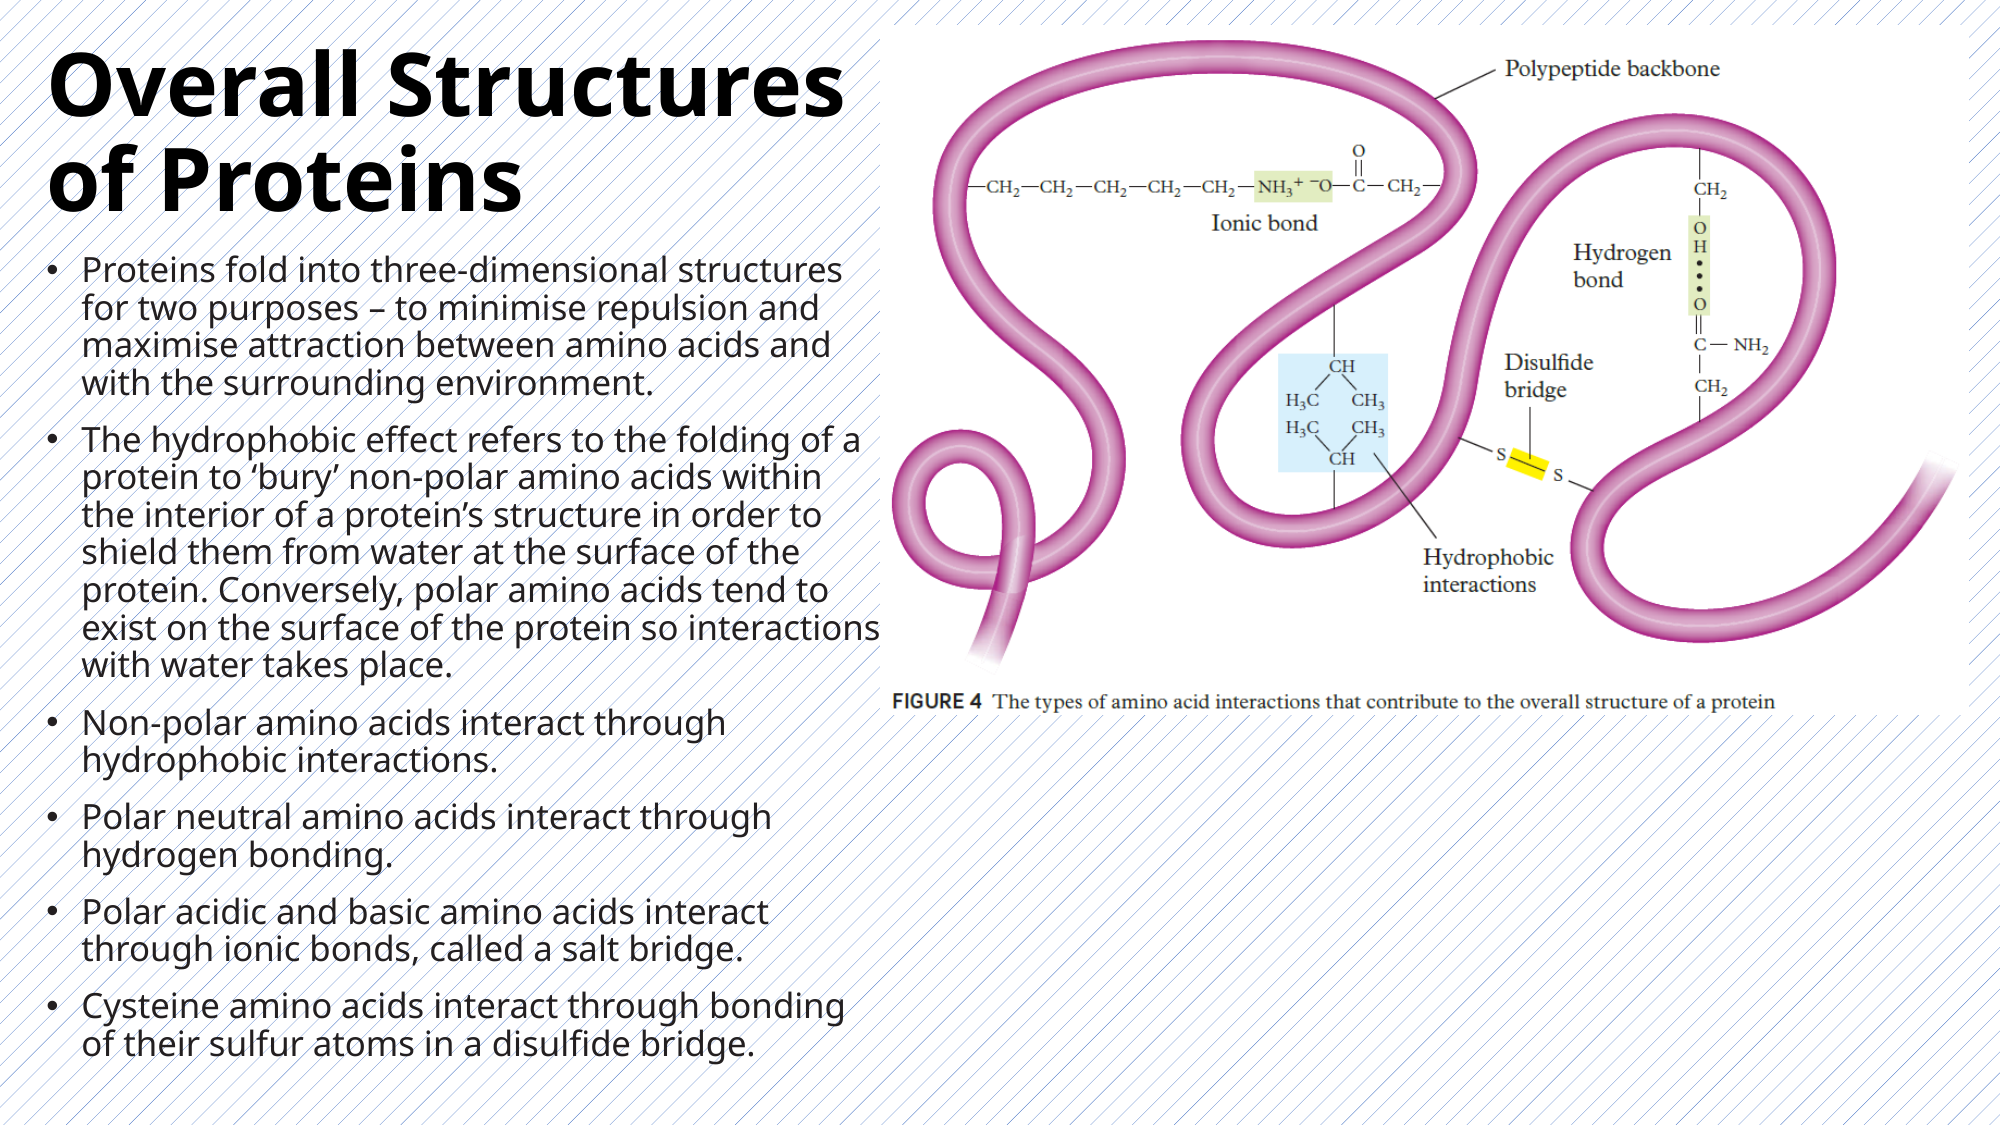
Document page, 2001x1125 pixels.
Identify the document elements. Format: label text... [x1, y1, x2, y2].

list Proteins fold into three-dimensional structures for two purposes – to minimise repulsion and maximise attraction between amino acids and with the surrounding environment. The hydrophobic effect refers to the folding of a protein to ‘bury’ non-polar amino acids within the interior of a protein’s structure in order to shield them from water at the surface of the protein. Conversely, polar amino acids tend to exist on the surface of the protein so interactions with water takes place. Non-polar amino acids interact through hydrophobic interactions. Polar neutral amino acids interact through hydrogen bonding. Polar acidic and basic amino acids interact through ionic bonds, called a salt bridge. Cysteine amino acids interact through bonding of their sulfur atoms in a disulfide bridge. [31, 244, 897, 1084]
title Overall Structures of Proteins [31, 25, 880, 244]
picture [880, 25, 1969, 715]
